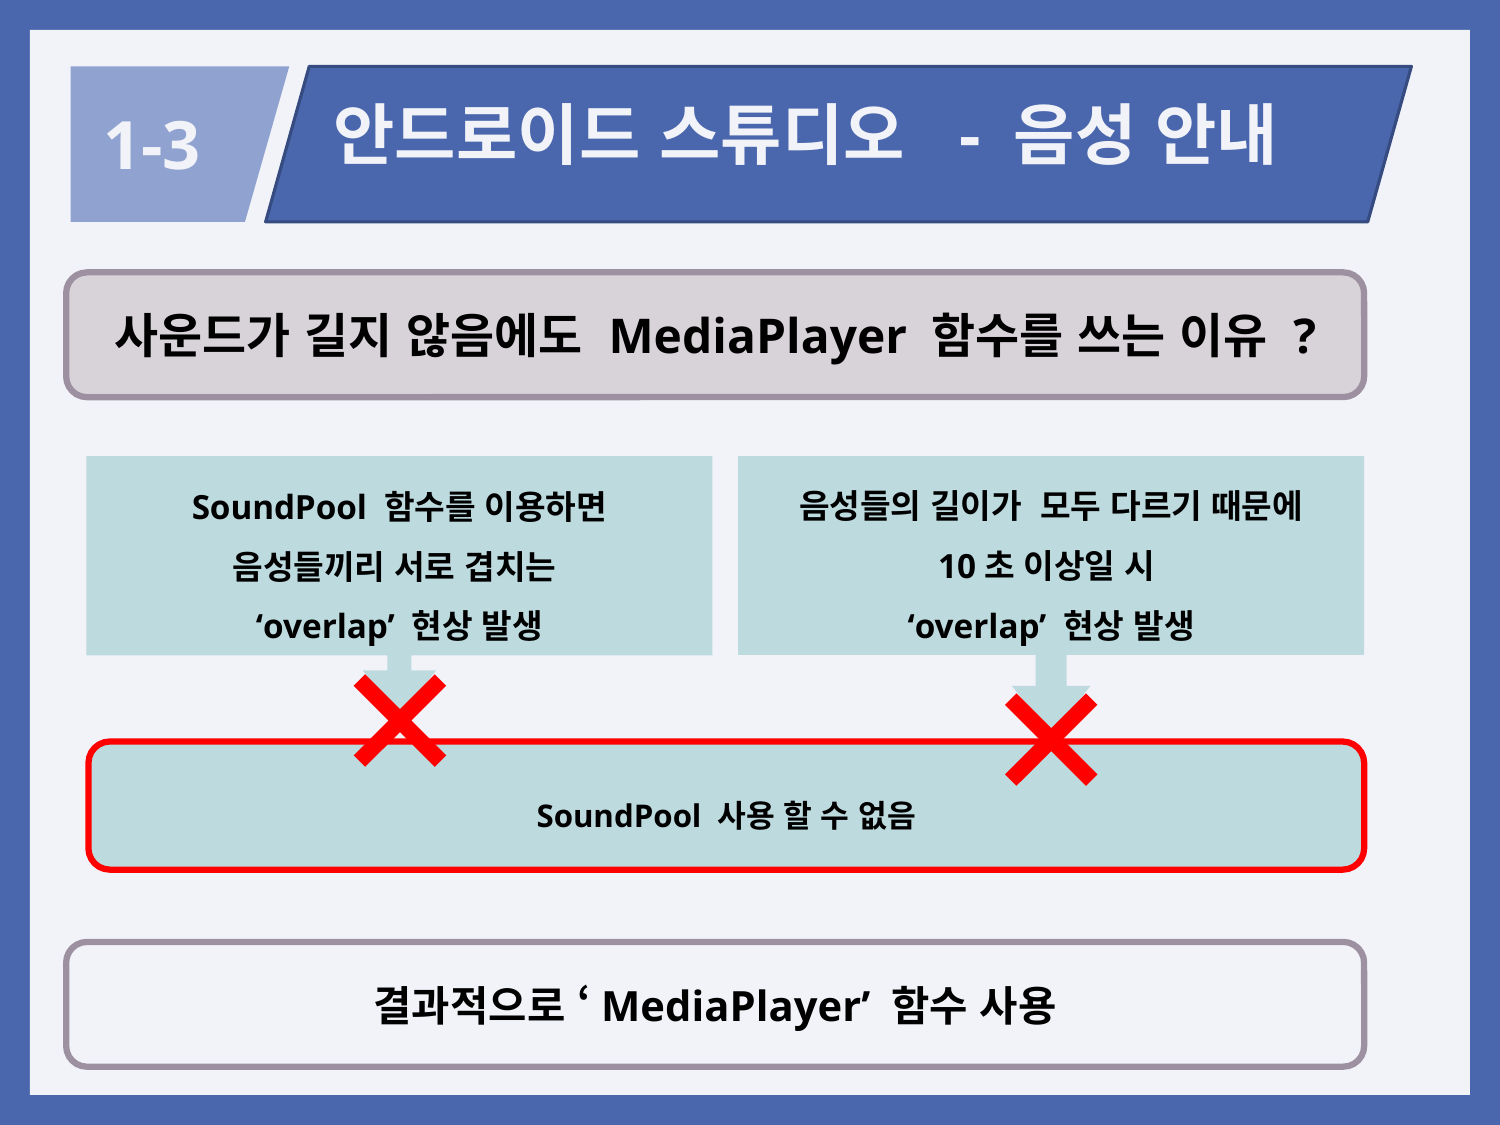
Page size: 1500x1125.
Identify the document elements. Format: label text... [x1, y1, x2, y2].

text_box SoundPool 함수를 이용하면 음성들끼리 서로 겹치는 ‘overlap’ 현상 발생 [85, 455, 714, 705]
text_box [1003, 692, 1099, 787]
text_box 결과적으로 ‘MediaPlayer’ 함수 사용 [65, 941, 1365, 1068]
text_box SoundPool 사용 할 수 없음 [86, 739, 1366, 872]
text_box 안드로이드 스튜디오 - 음성 안내 [318, 85, 1365, 181]
text_box [264, 64, 1413, 224]
text_box 음성들의 길이가 모두 다르기 때문에 10초 이상일 시 ‘overlap’ 현상 발생 [737, 455, 1366, 725]
text_box 사운드가 길지 않음에도 MediaPlayer 함수를 쓰는 이유 ? [65, 271, 1365, 398]
text_box 1-3 [88, 95, 302, 191]
text_box [352, 673, 448, 768]
text_box [69, 64, 291, 224]
